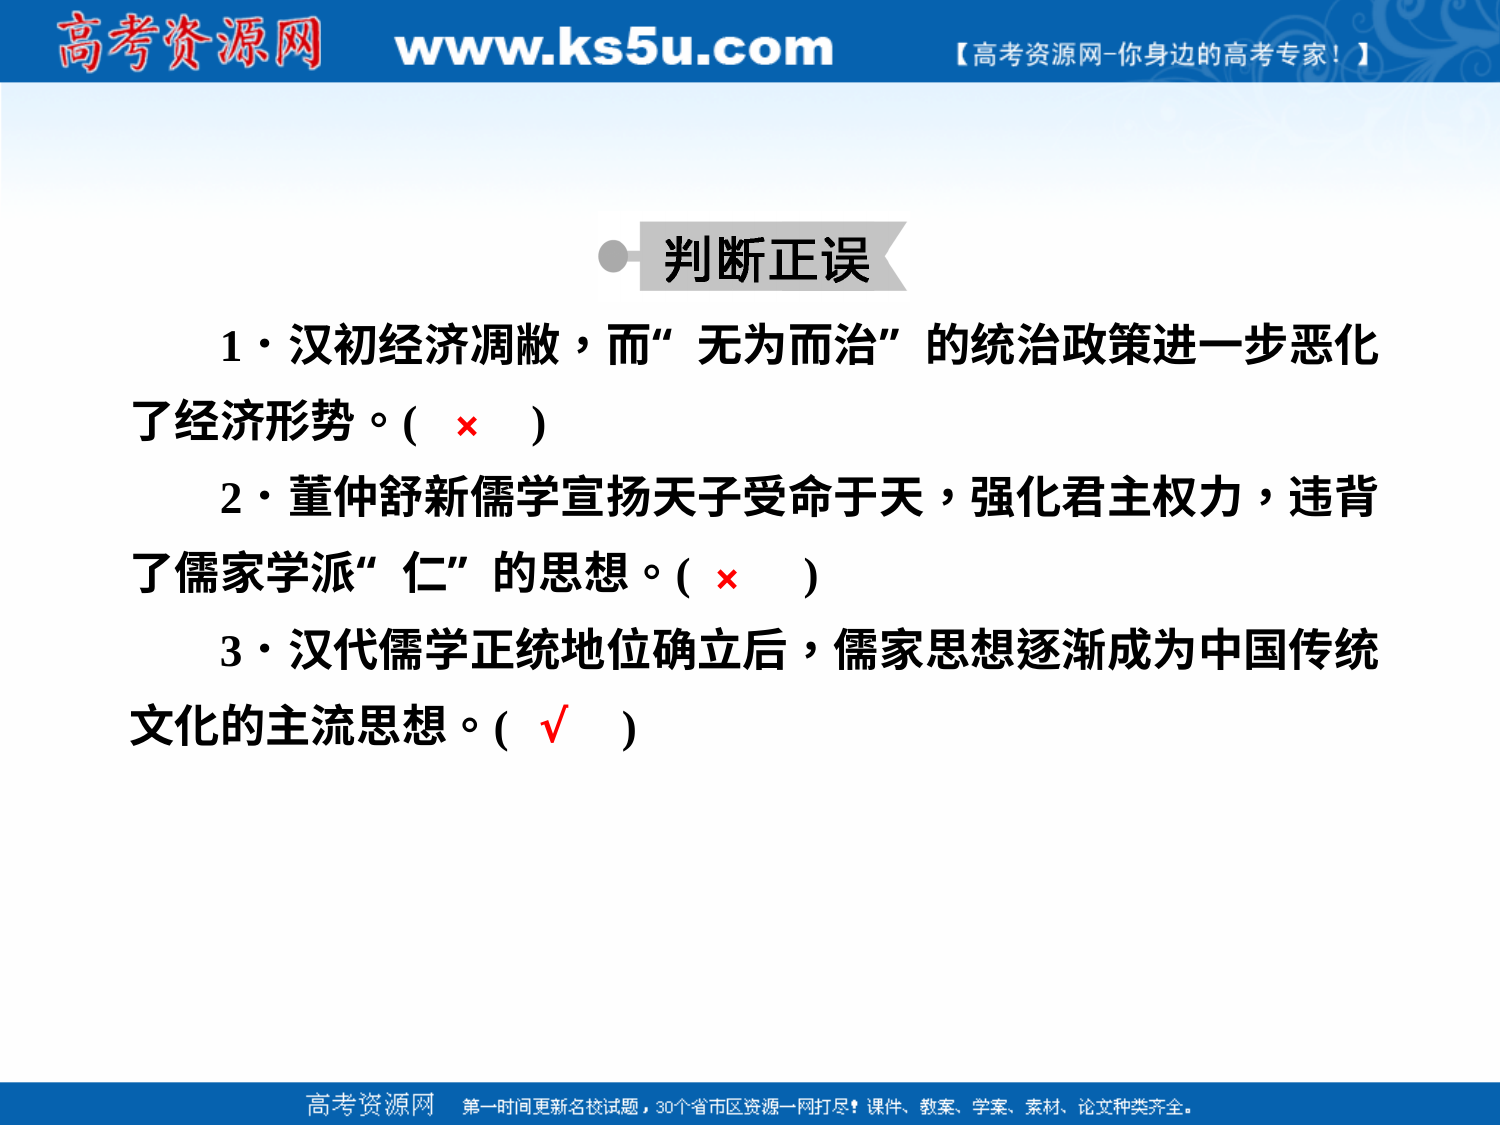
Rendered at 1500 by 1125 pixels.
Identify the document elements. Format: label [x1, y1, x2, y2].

text_box [714, 550, 938, 676]
text_box [454, 397, 678, 523]
text_box [129, 197, 1382, 1009]
picture [0, 0, 1500, 1125]
text_box [538, 697, 762, 823]
